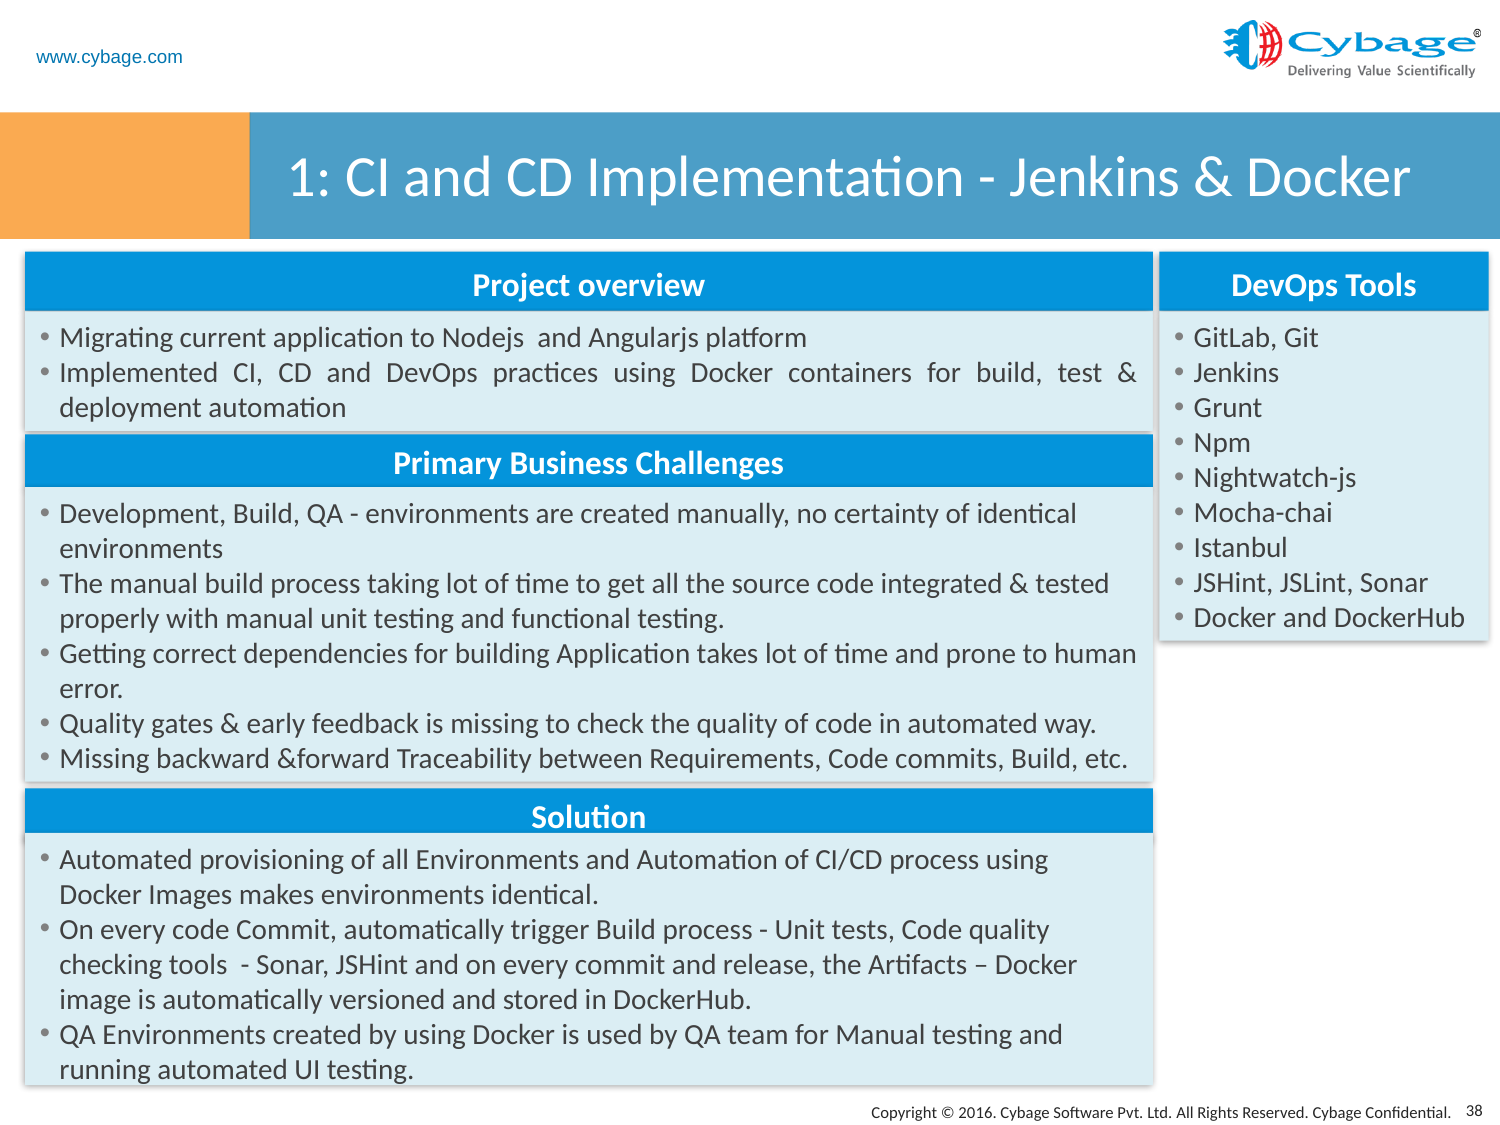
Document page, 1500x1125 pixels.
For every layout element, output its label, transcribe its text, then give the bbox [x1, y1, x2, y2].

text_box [1159, 250, 1489, 681]
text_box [24, 787, 1154, 1089]
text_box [24, 433, 1154, 786]
picture [1223, 20, 1249, 40]
picture [1223, 20, 1481, 78]
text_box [24, 250, 1154, 433]
text_box 1: CI and CD Implementation - Jenkins & Docker [272, 131, 1463, 224]
